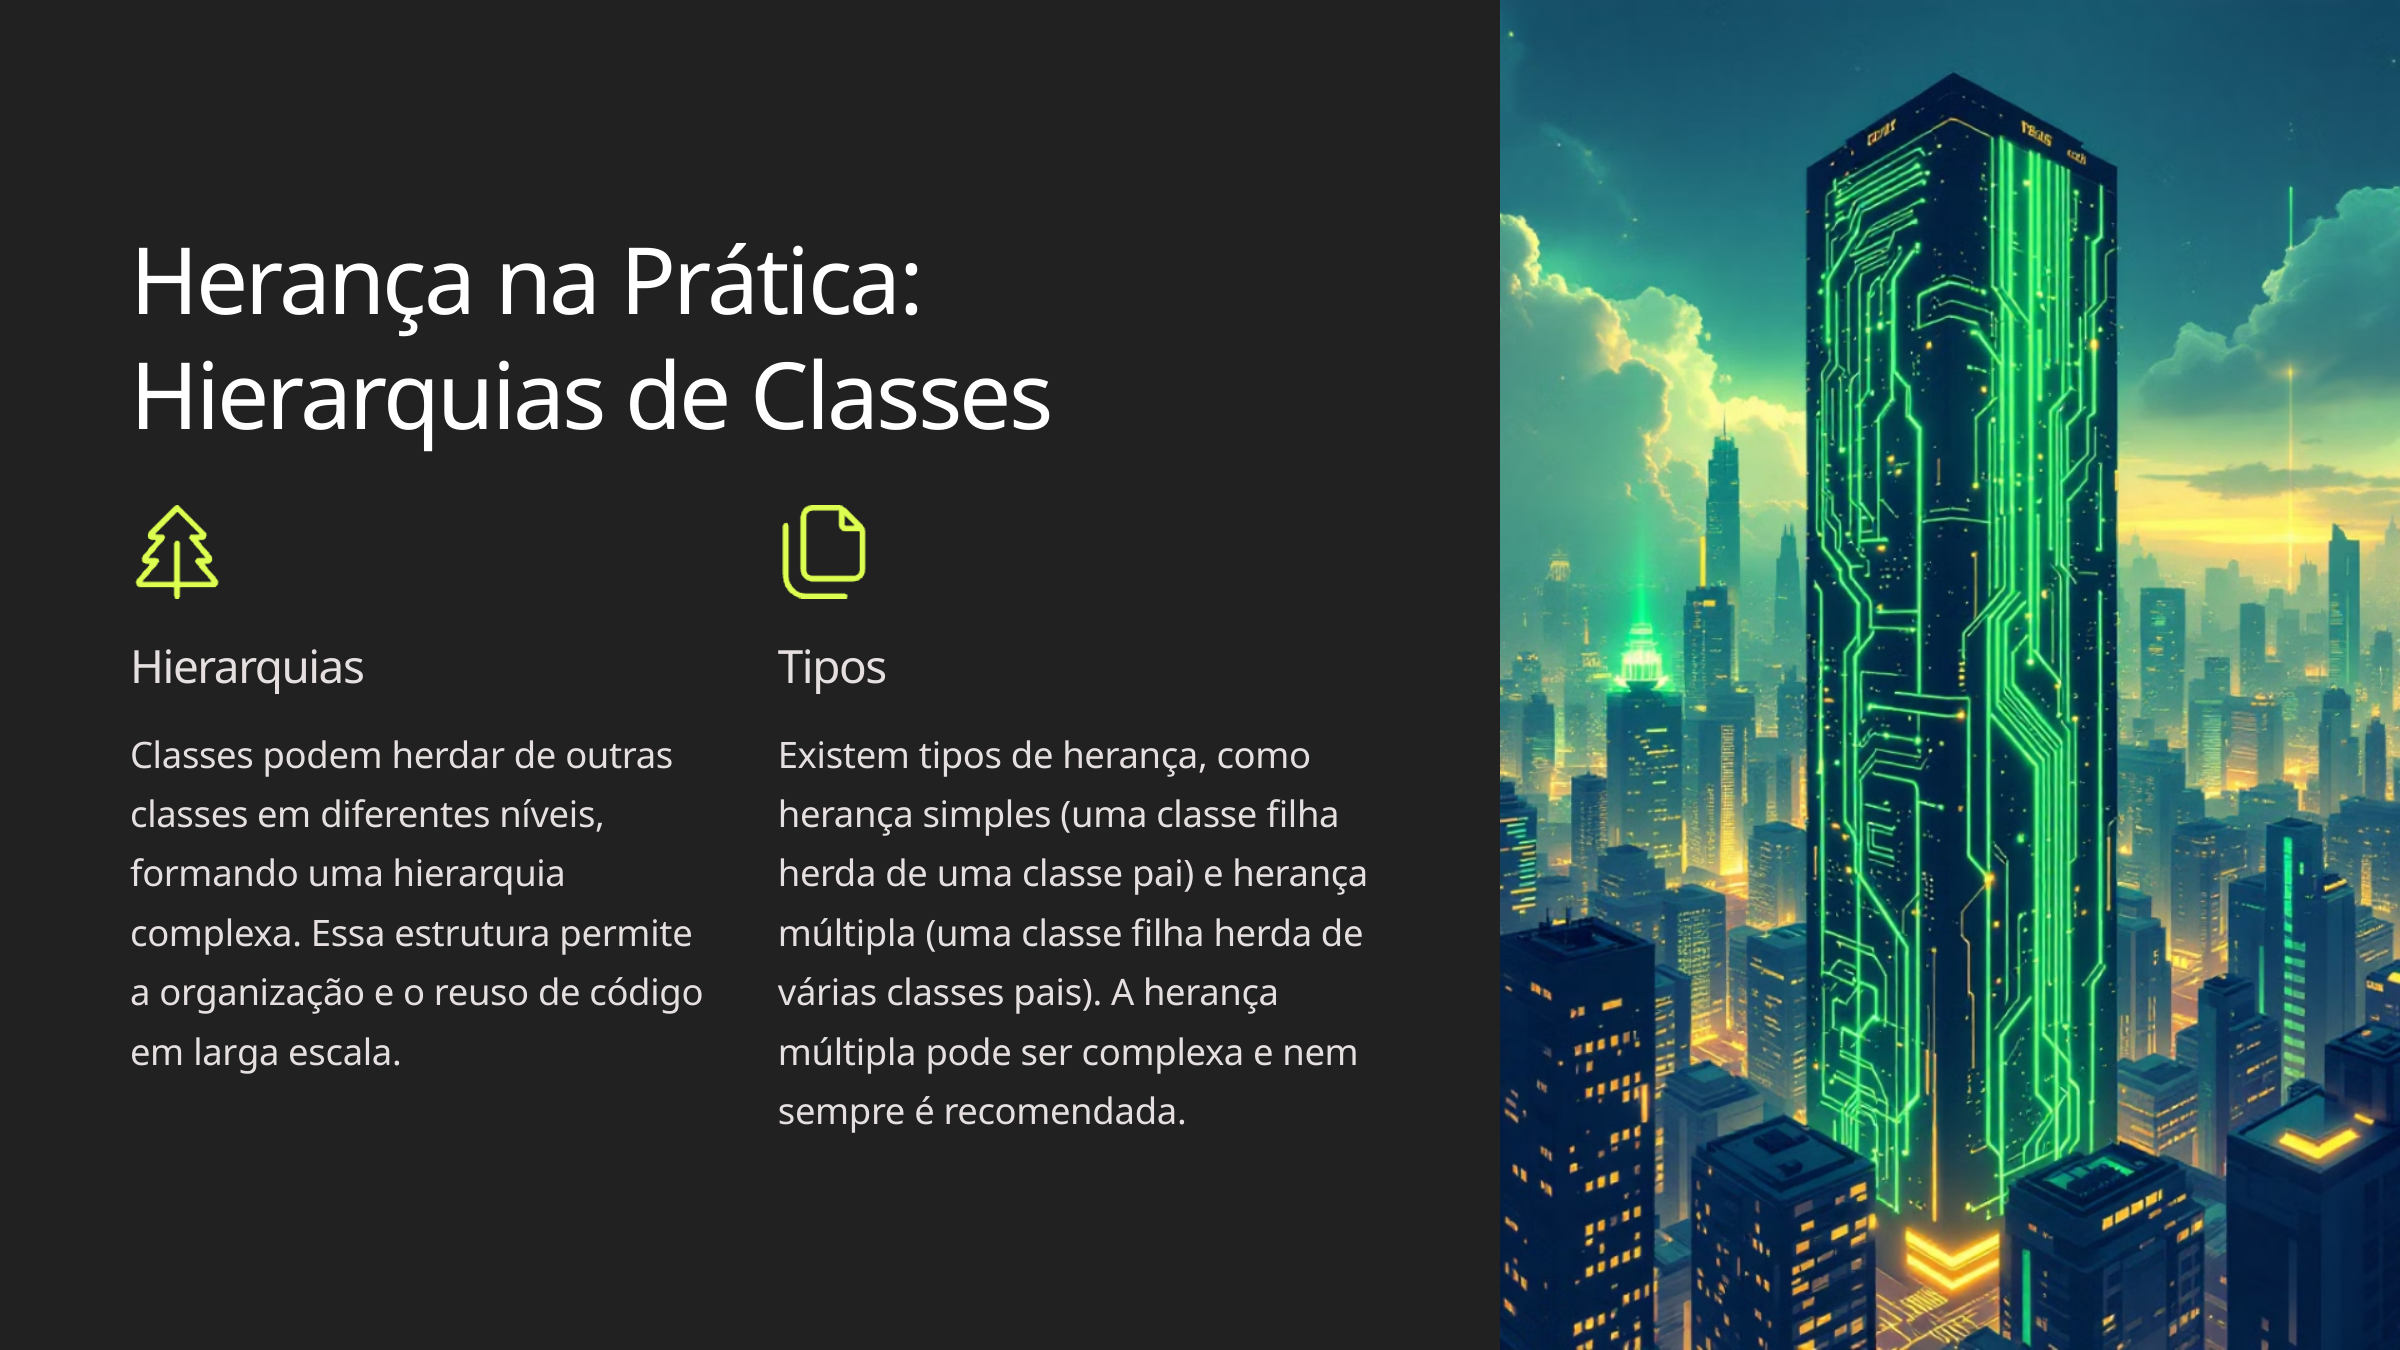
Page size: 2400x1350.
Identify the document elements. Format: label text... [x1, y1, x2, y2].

picture [130, 505, 224, 599]
picture [1499, 0, 2400, 1350]
text_box Existem tipos de herança, como herança simples (uma classe filha herda de uma classe pai) e herança múltipla (uma classe filha herda de várias classes pais). A herança múltipla pode ser complexa e nem sempre é recomendada. [777, 716, 1370, 1133]
text_box Tipos [777, 635, 1243, 694]
text_box Herança na Prática: Hierarquias de Classes [130, 217, 1370, 450]
text_box Hierarquias [130, 635, 596, 694]
picture [777, 505, 871, 599]
text_box Classes podem herdar de outras classes em diferentes níveis, formando uma hierarquia complexa. Essa estrutura permite a organização e o reuso de código em larga escala. [130, 716, 722, 1074]
